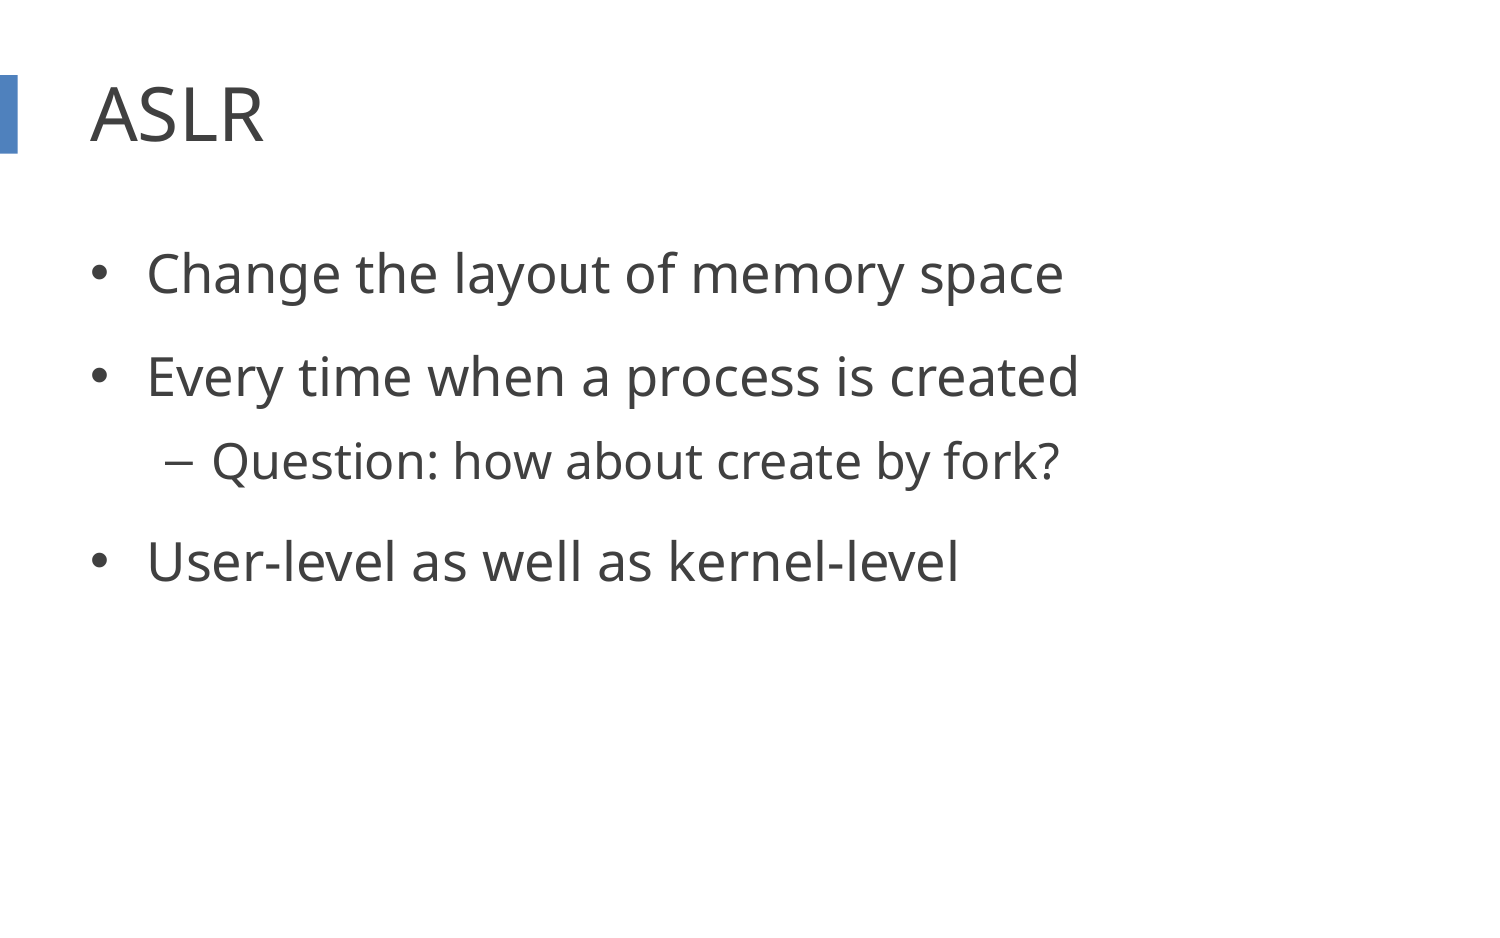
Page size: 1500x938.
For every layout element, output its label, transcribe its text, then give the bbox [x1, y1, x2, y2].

list Change the layout of memory space Every time when a process is created Question: how about create by fork? User-level as well as kernel-level [75, 218, 1425, 838]
title ASLR [75, 37, 1425, 186]
